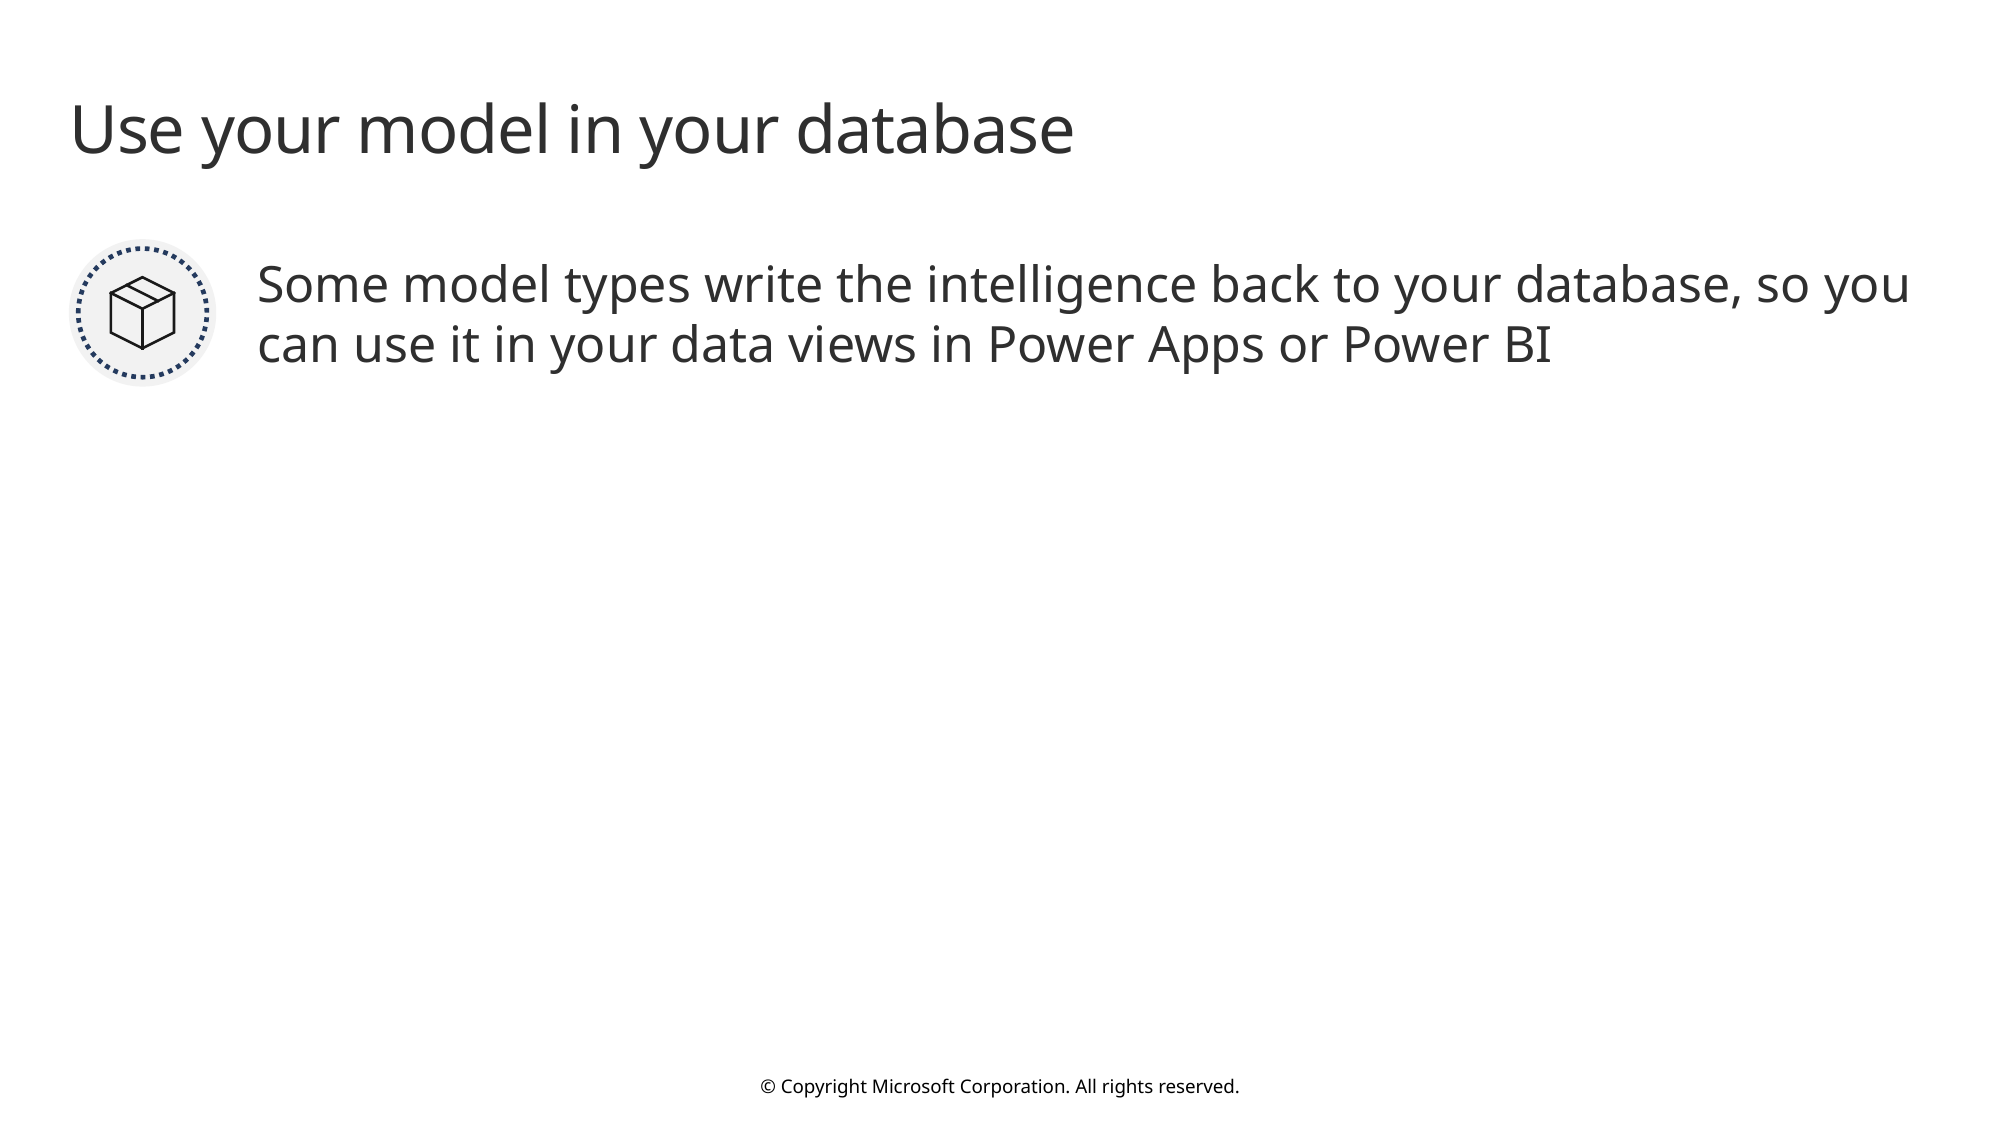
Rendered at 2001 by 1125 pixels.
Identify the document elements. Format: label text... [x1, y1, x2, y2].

picture [68, 238, 217, 387]
list Some model types write the intelligence back to your database, so you can use it in your data views in Power Apps or Power BI [257, 238, 1932, 386]
title Use your model in your database [68, 72, 1930, 184]
